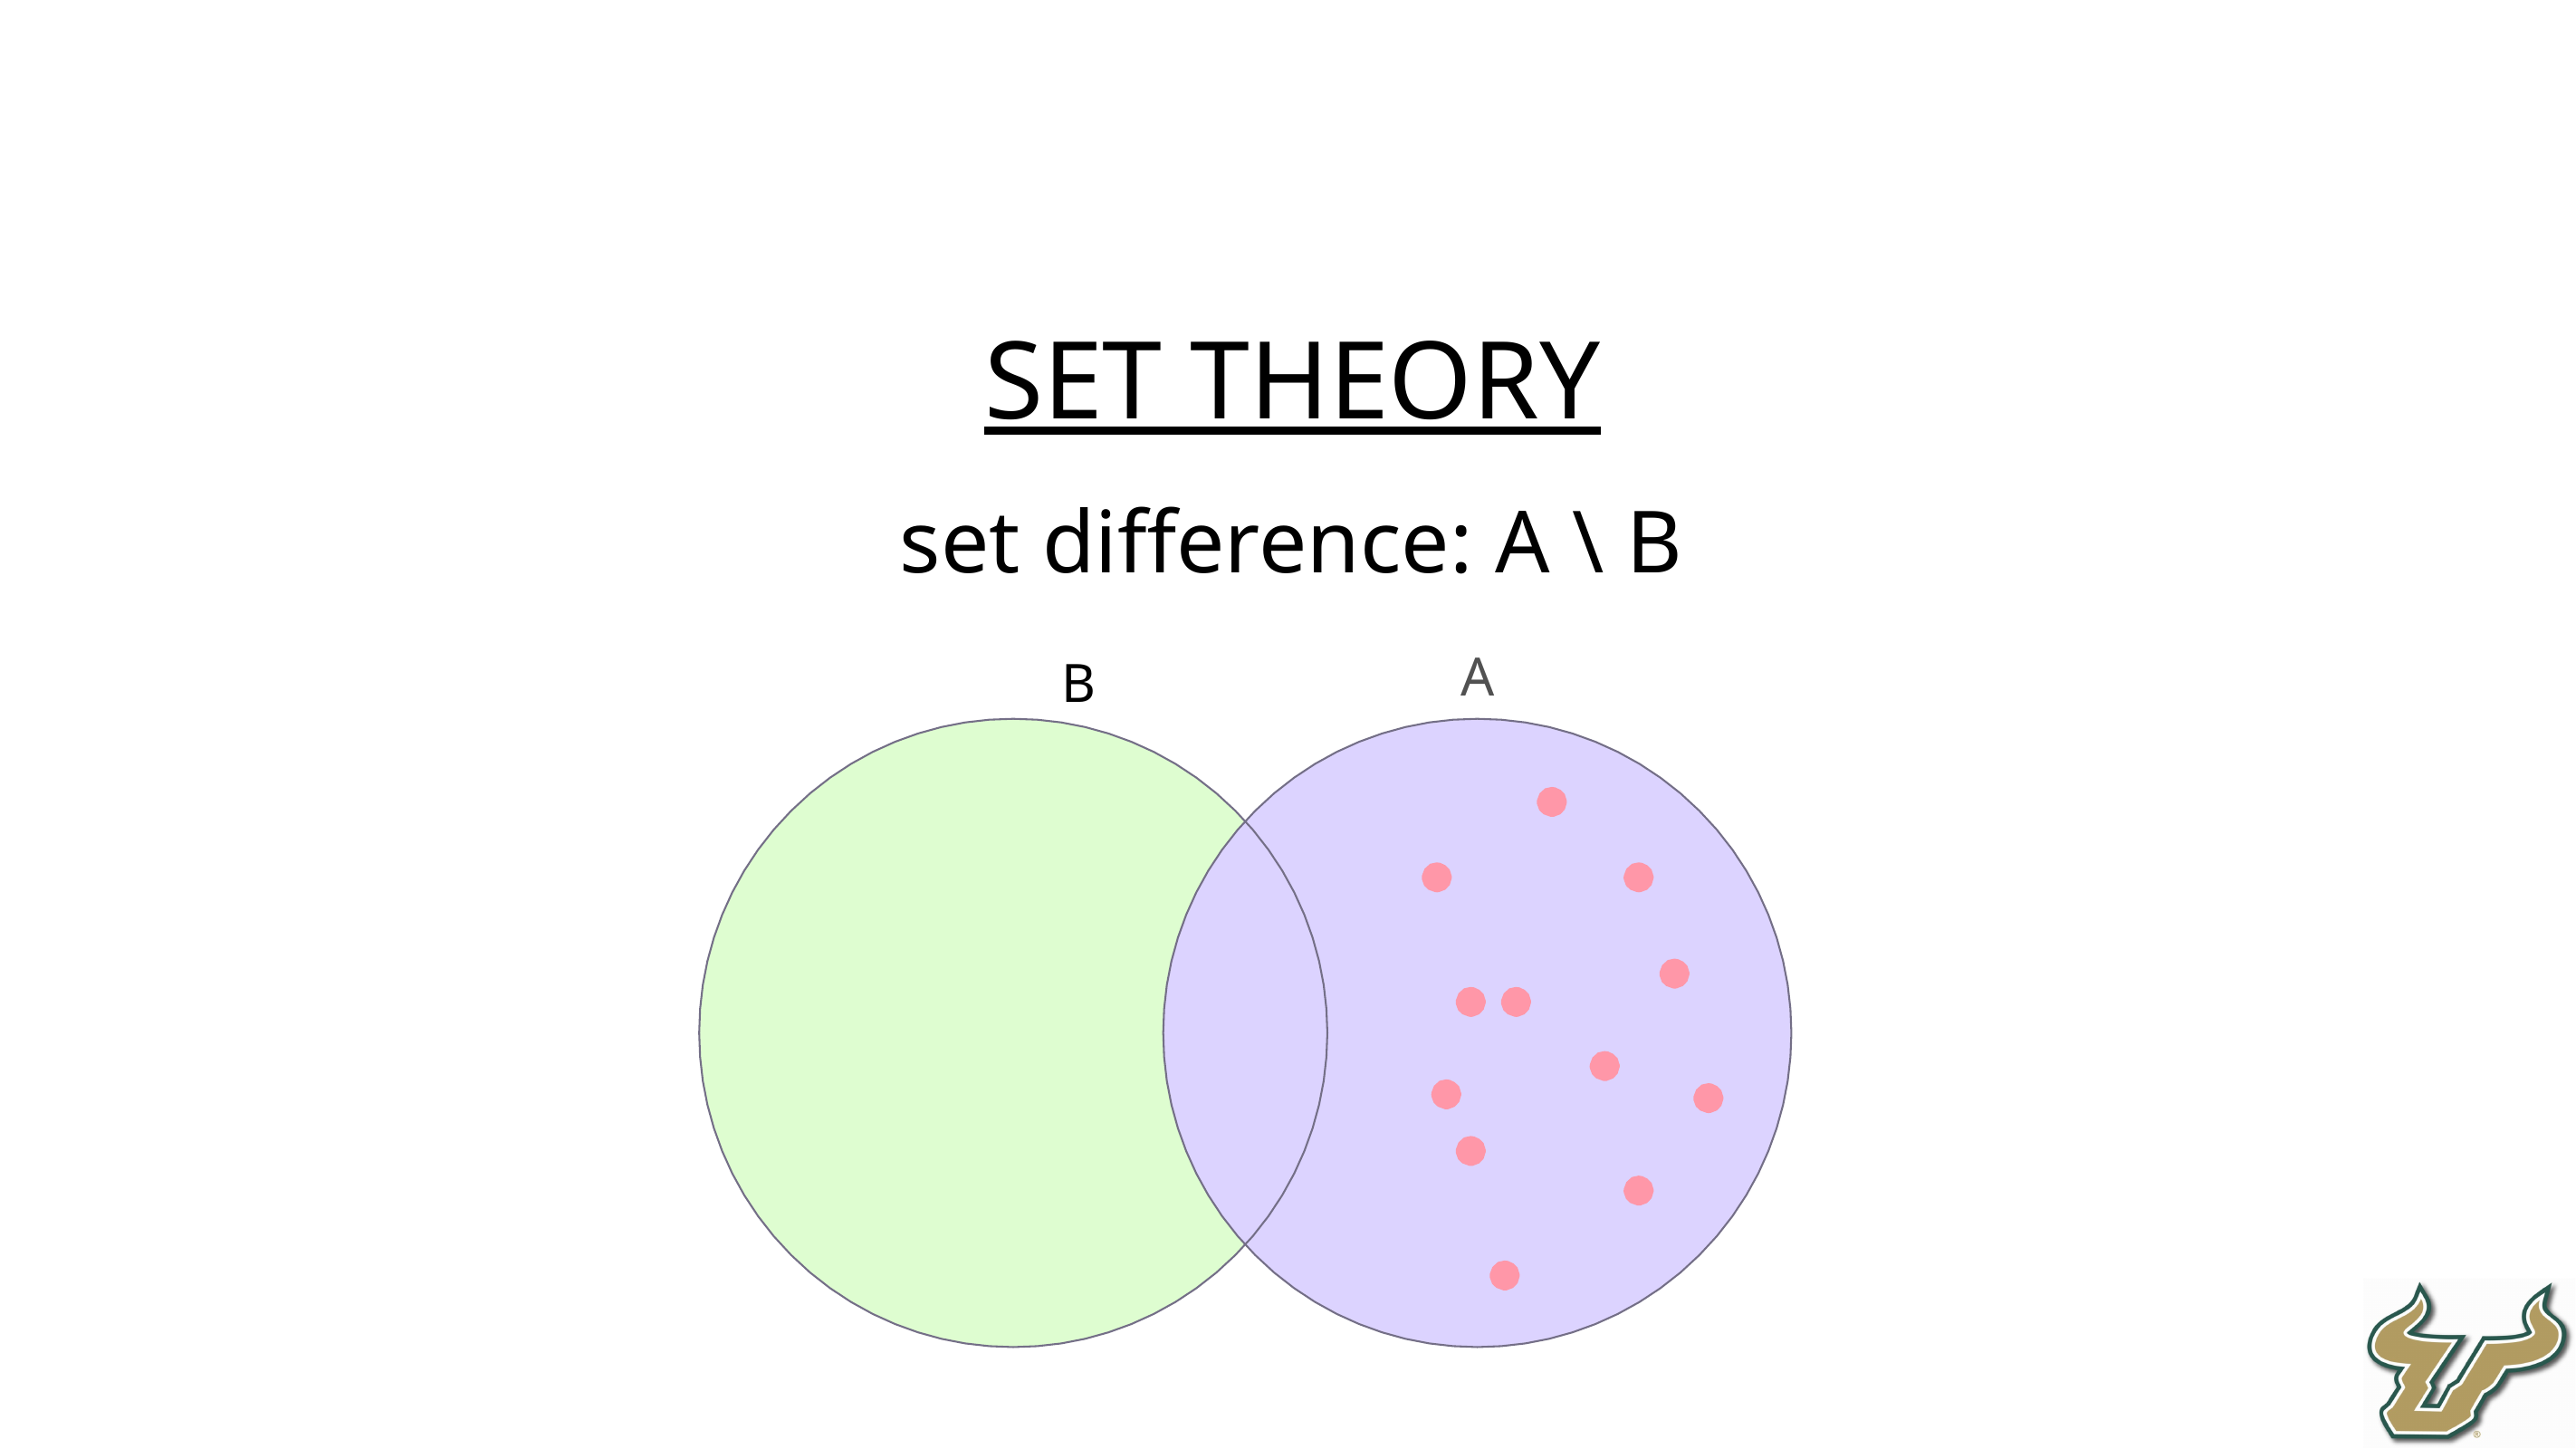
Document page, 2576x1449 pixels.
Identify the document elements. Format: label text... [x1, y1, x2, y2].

picture [2363, 1278, 2576, 1448]
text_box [1163, 718, 1792, 1348]
text_box A [1455, 643, 1499, 707]
text_box B [729, 643, 1427, 720]
list set theory set difference: A \ B [139, 175, 2437, 1274]
text_box [699, 718, 1163, 1348]
